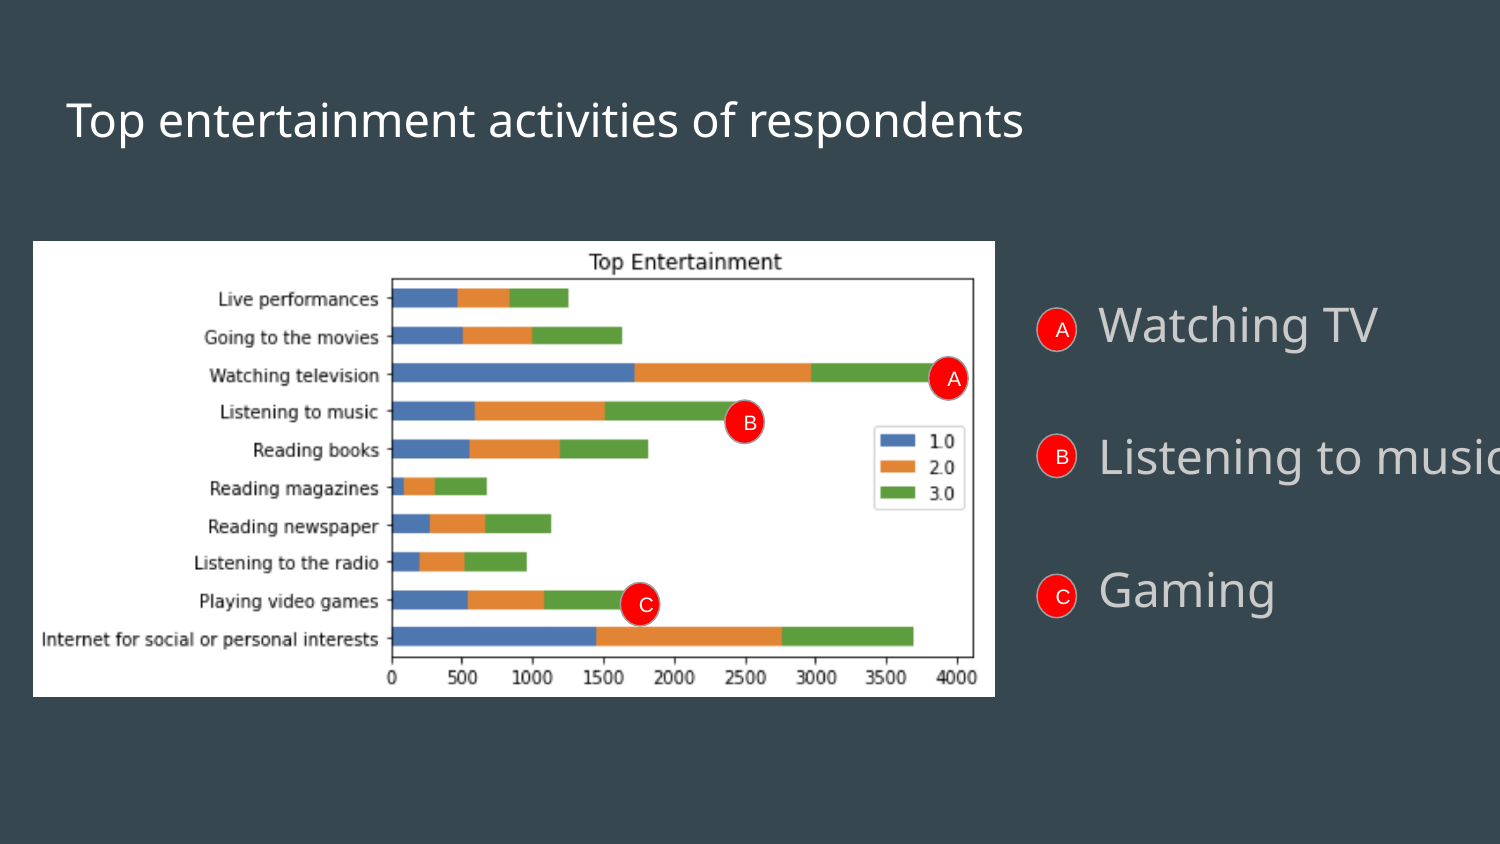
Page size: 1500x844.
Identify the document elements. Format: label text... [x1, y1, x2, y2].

picture [33, 241, 996, 698]
text_box B [1036, 434, 1077, 478]
title Top entertainment activities of respondents [51, 72, 1449, 167]
text_box A [1036, 307, 1077, 352]
list Watching TV Listening to music Gaming [933, 189, 1500, 750]
text_box C [1036, 574, 1077, 618]
